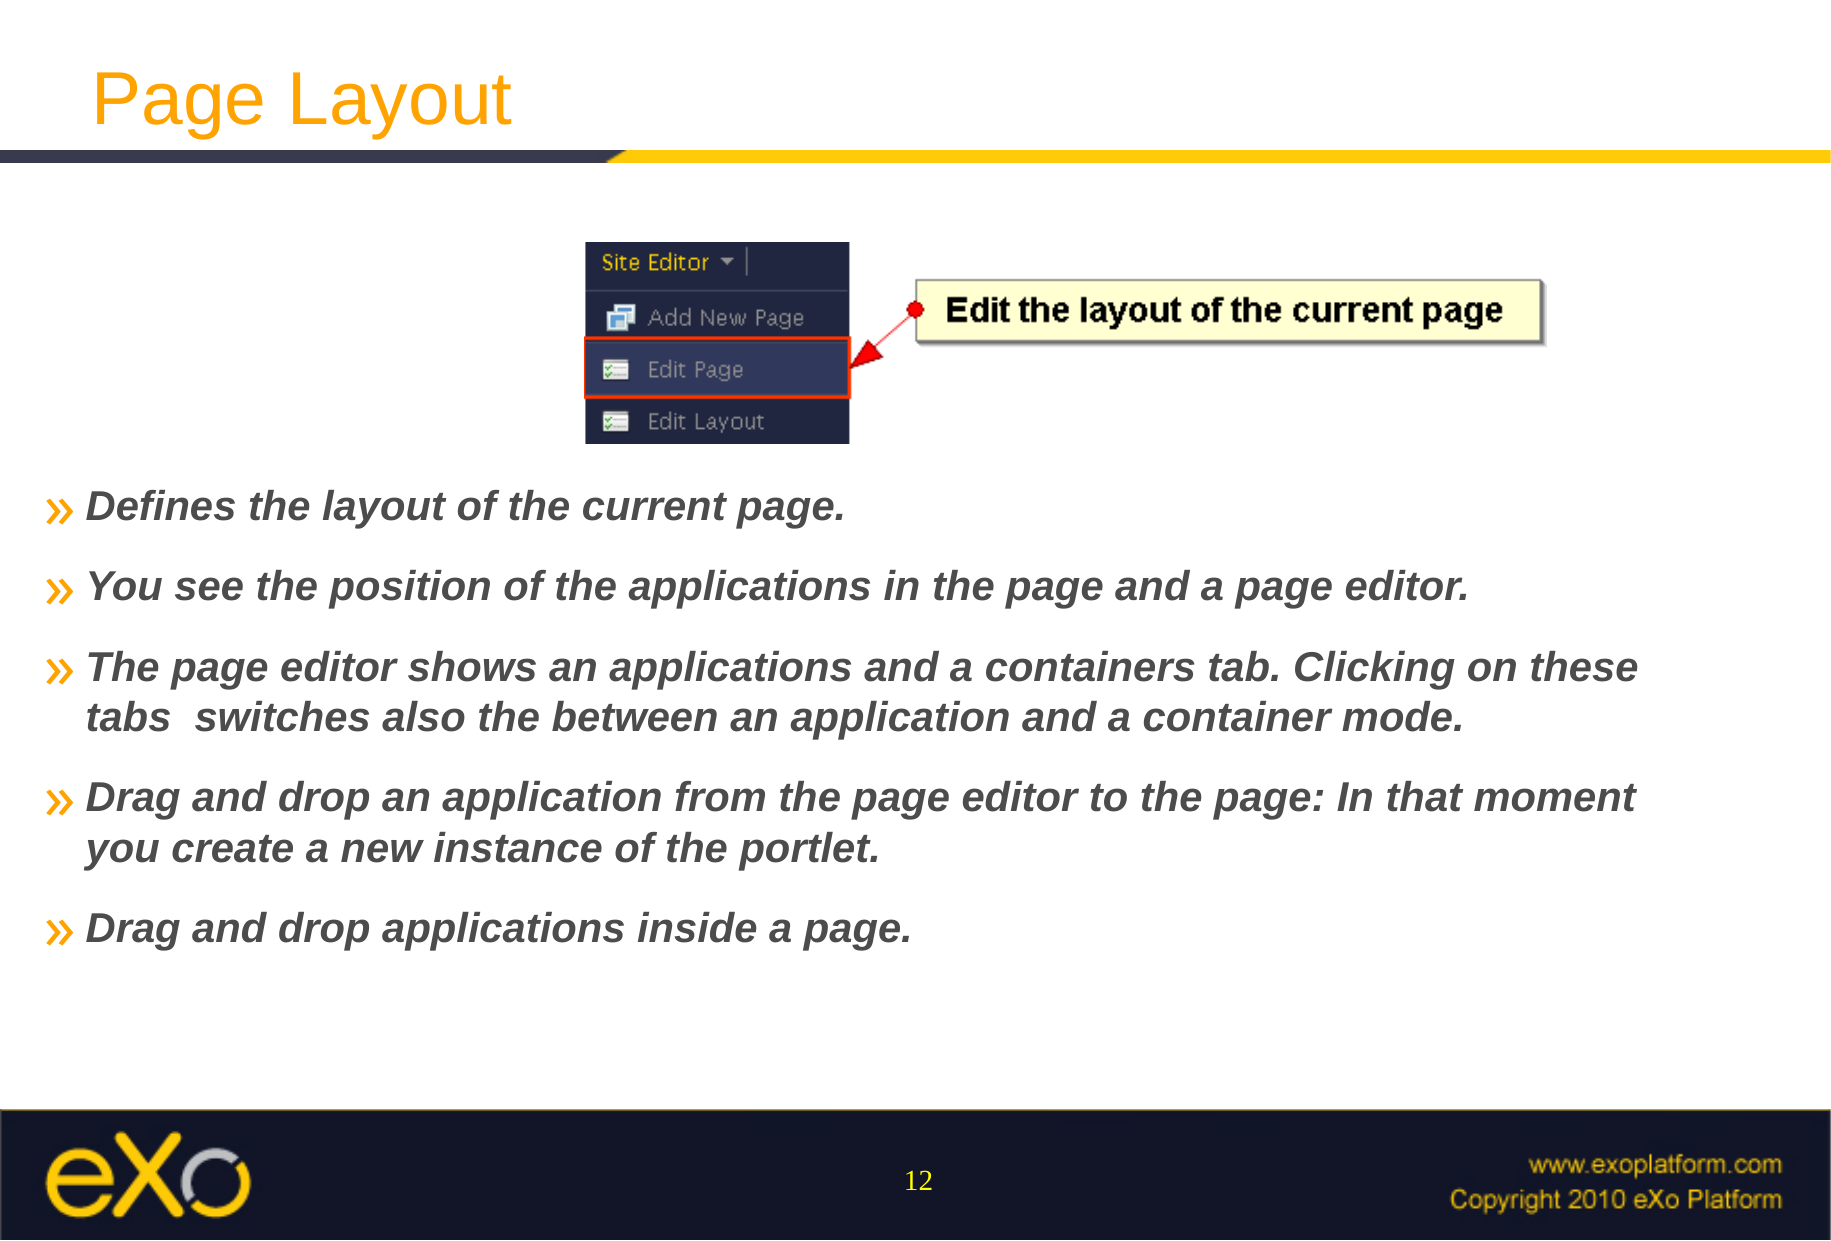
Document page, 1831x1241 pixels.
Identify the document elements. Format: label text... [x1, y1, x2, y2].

text_box Defines the layout of the current page. You see the position of the applications in the page and a page editor. The page editor shows an applications and a containers tab. Clicking on these tabs switches also the between an application and a container mode. Drag and drop an application from the page editor to the page: In that moment you create a new instance of the portlet. Drag and drop applications inside a page. [43, 218, 1691, 1056]
text_box Page Layout [91, 49, 1739, 151]
picture [584, 241, 1547, 444]
picture [0, 1109, 1831, 1240]
picture [0, 150, 1831, 163]
